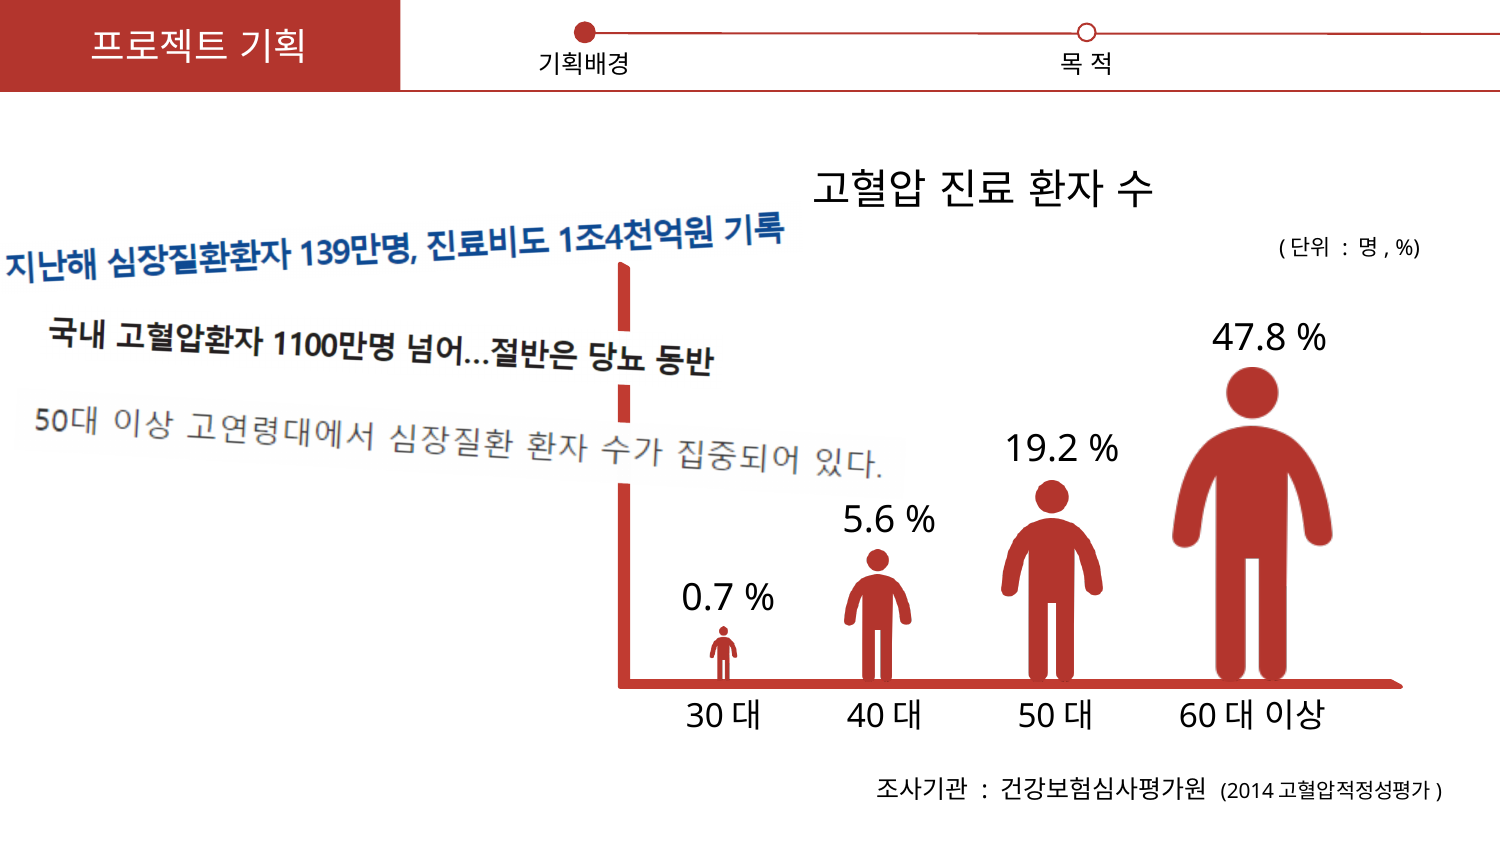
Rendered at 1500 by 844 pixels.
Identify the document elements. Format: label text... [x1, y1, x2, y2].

text_box [796, 679, 806, 689]
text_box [524, 23, 646, 87]
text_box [1045, 23, 1129, 87]
text_box [617, 385, 631, 411]
text_box 고혈압 진료 환자 수 [797, 155, 1178, 221]
text_box 조사기관 : 건강보험심사평가원 (2014고혈압적정성평가) [861, 766, 1457, 811]
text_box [1094, 304, 1410, 743]
picture [41, 305, 722, 389]
text_box 프로젝트 기획 [0, 0, 402, 90]
text_box [617, 484, 661, 689]
picture [14, 389, 905, 493]
text_box [617, 282, 631, 318]
picture [0, 202, 803, 293]
text_box [402, 0, 751, 70]
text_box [666, 565, 792, 743]
text_box (단위 : 명, %) [1264, 225, 1435, 267]
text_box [950, 416, 1089, 743]
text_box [811, 487, 945, 743]
